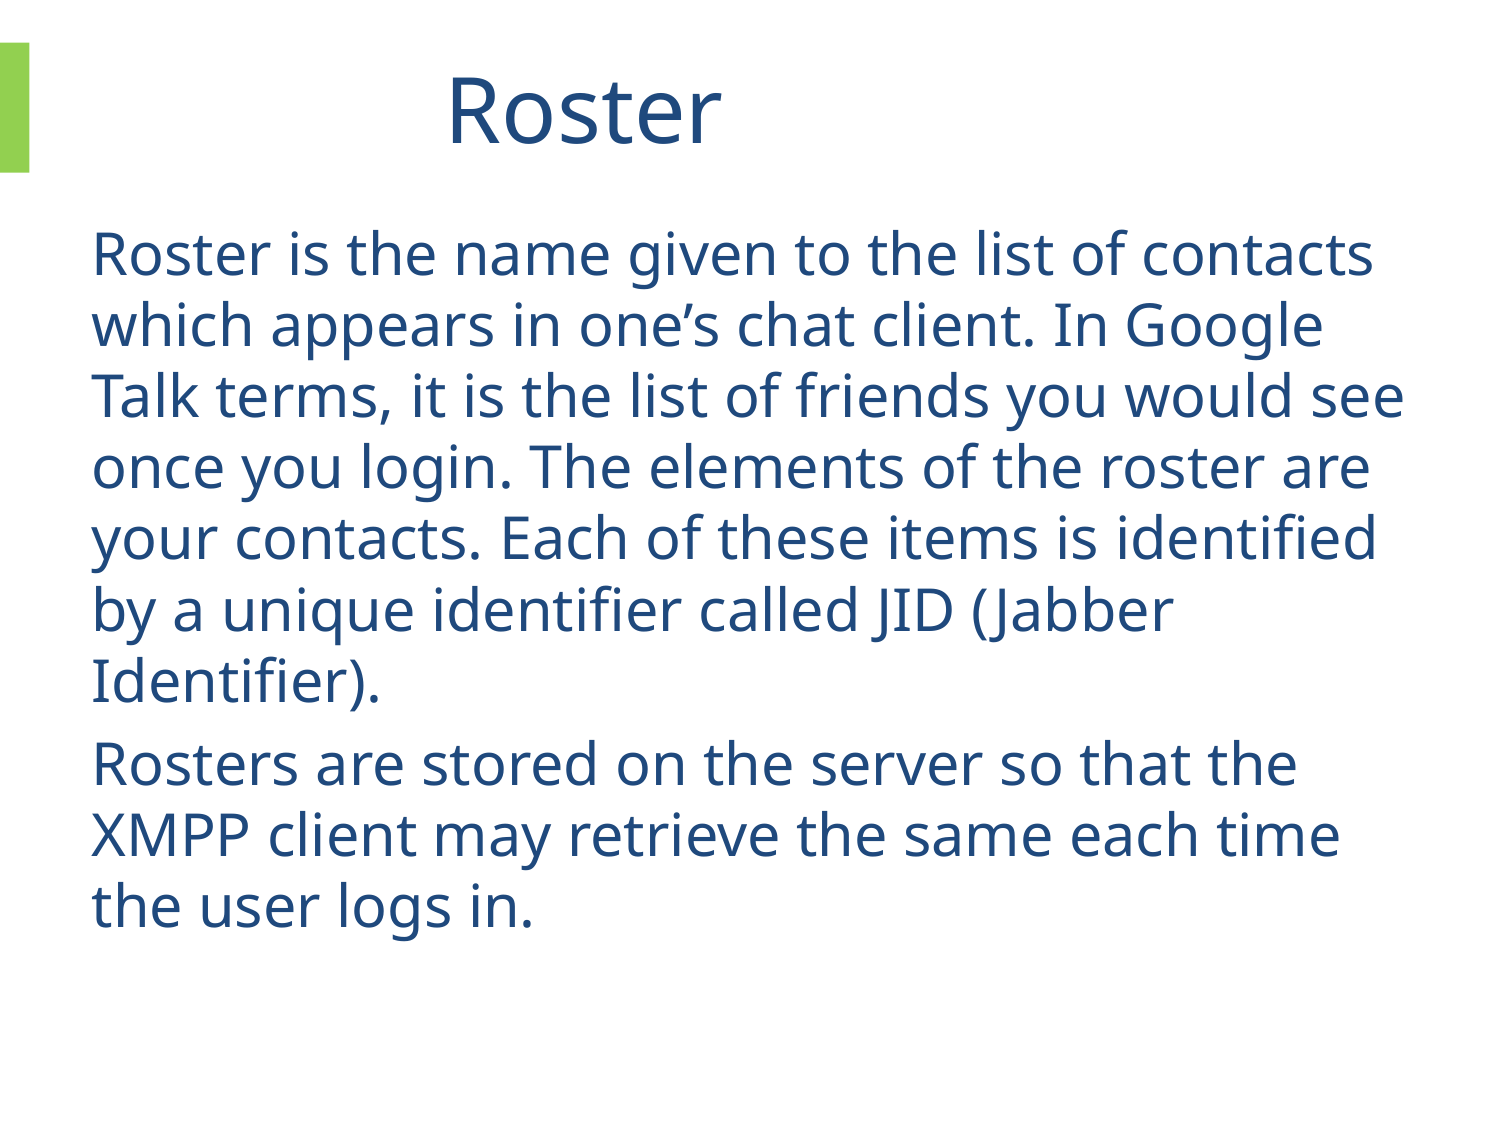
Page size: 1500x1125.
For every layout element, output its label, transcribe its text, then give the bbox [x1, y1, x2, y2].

list Roster is the name given to the list of contacts which appears in one’s chat client. In Google Talk terms, it is the list of friends you would see once you login. The elements of the roster are your contacts. Each of these items is identified by a unique identifier called JID (Jabber Identifier). Rosters are stored on the server so that the XMPP client may retrieve the same each time the user logs in. [76, 208, 1427, 951]
title Roster [53, 42, 1117, 171]
